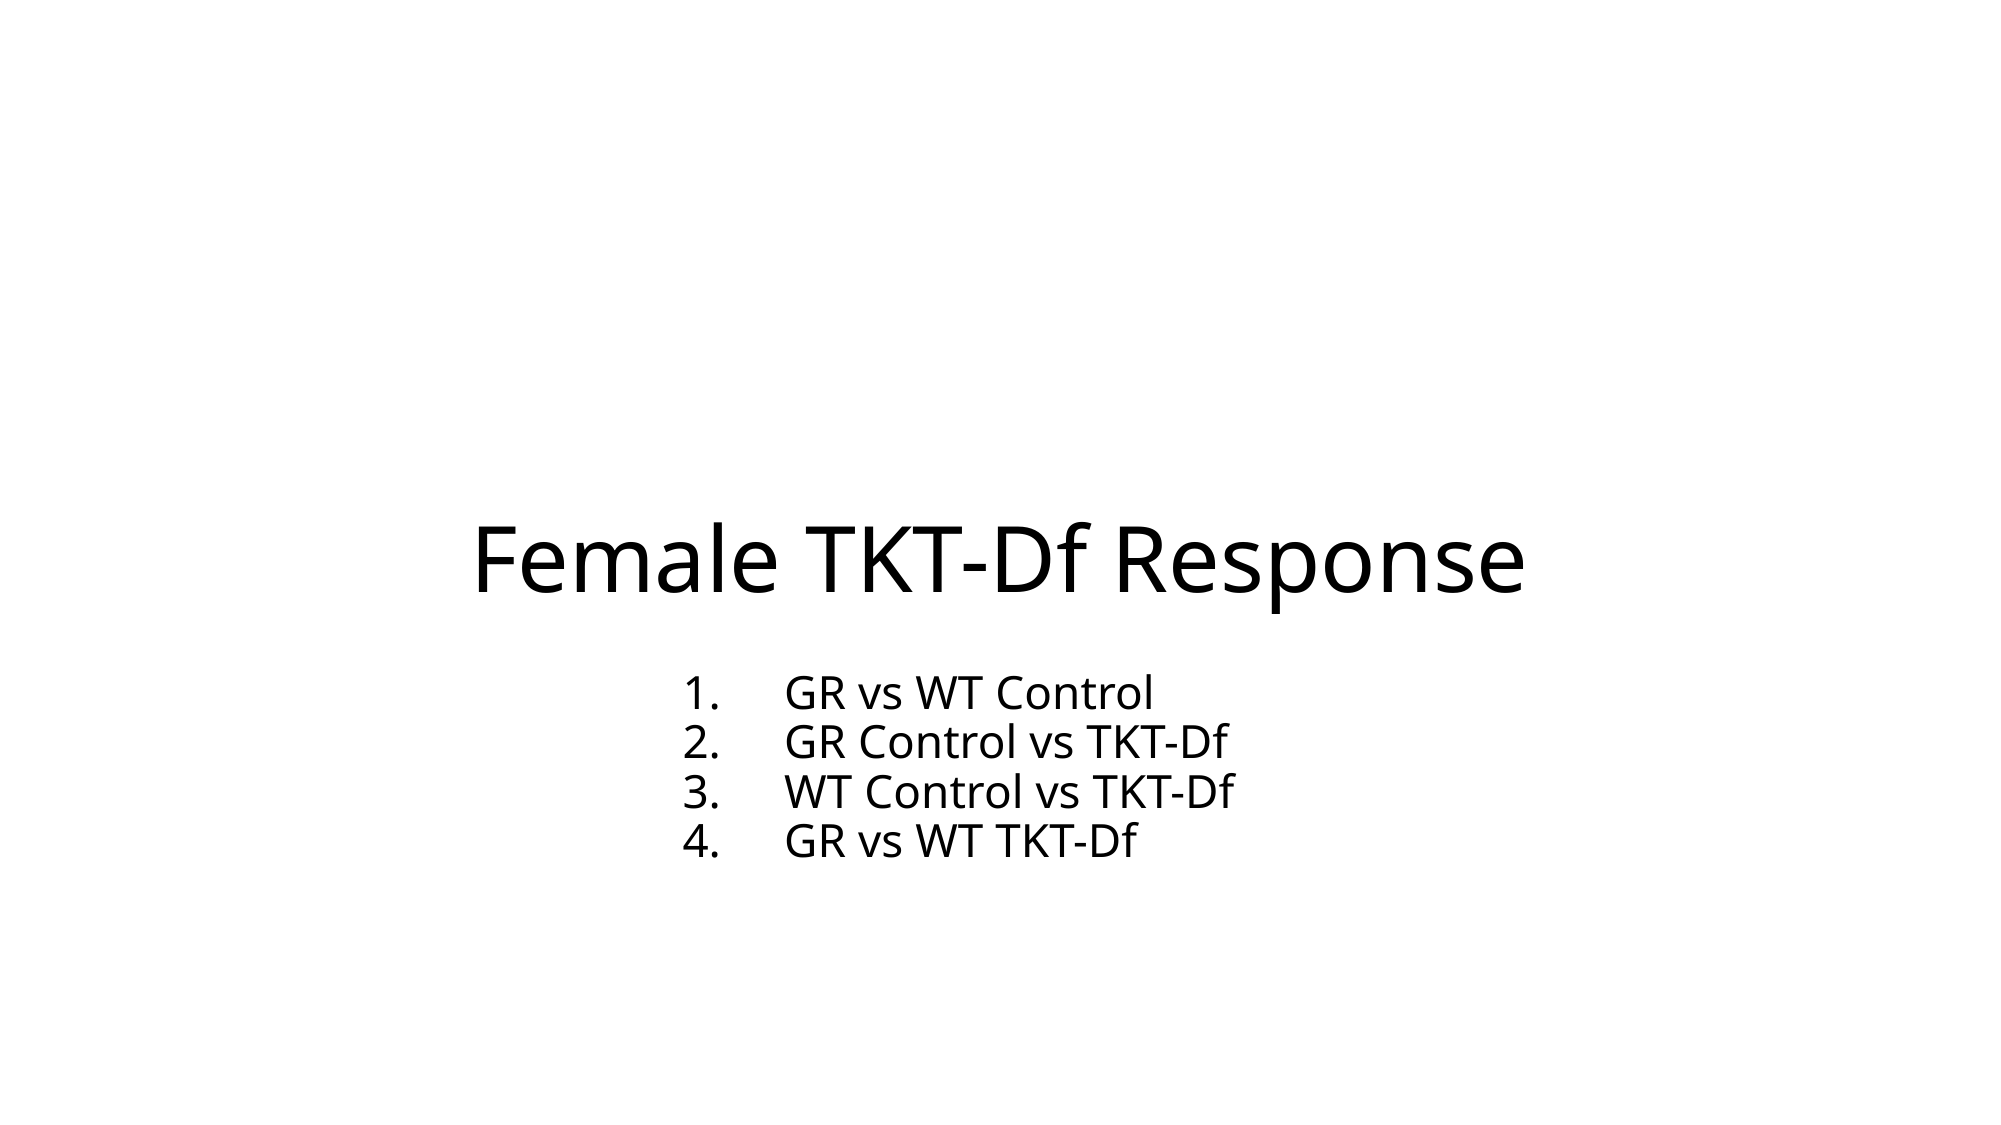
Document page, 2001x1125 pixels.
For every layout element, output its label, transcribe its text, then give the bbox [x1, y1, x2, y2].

title Female TKT-Df Response [137, 453, 1863, 672]
text_box GR vs WT Control GR Control vs TKT-Df WT Control vs TKT-Df GR vs WT TKT-Df [667, 659, 1333, 878]
